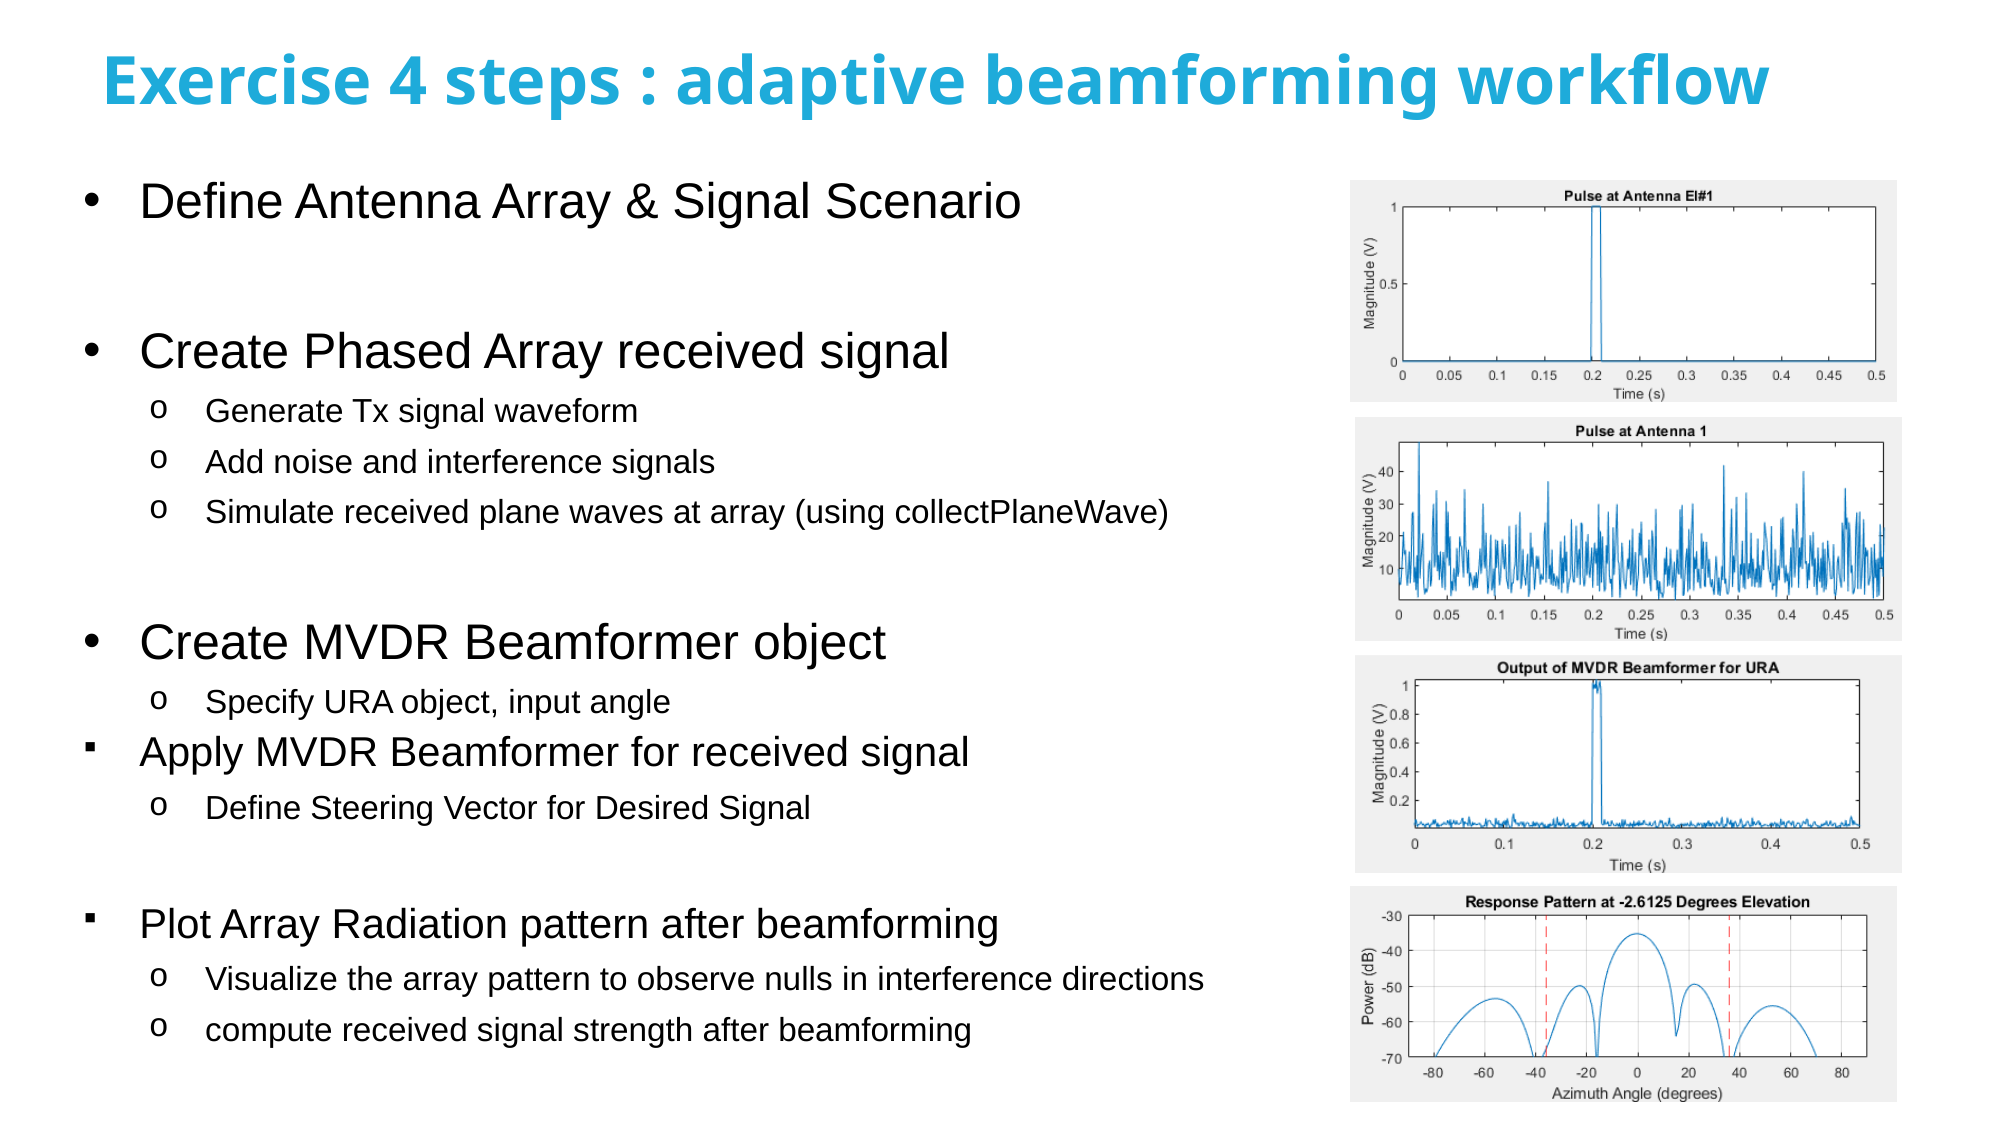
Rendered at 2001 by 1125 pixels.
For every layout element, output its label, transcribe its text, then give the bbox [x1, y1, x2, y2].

picture [1354, 653, 1903, 874]
picture [1354, 417, 1903, 641]
picture [1349, 180, 1897, 402]
list Define Antenna Array & Signal Scenario Create Phased Array received signal Generate Tx signal waveform Add noise and interference signals Simulate received plane waves at array (using collectPlaneWave) Create MVDR Beamformer object Specify URA object, input angle Apply MVDR Beamformer for received signal Define Steering Vector for Desired Signal Plot Array Radiation pattern after beamforming Visualize the array pattern to observe nulls in interference directions compute received signal strength after beamforming [68, 167, 1281, 1064]
picture [1349, 886, 1897, 1102]
title Exercise 4 steps : adaptive beamforming workflow [86, 43, 1854, 124]
